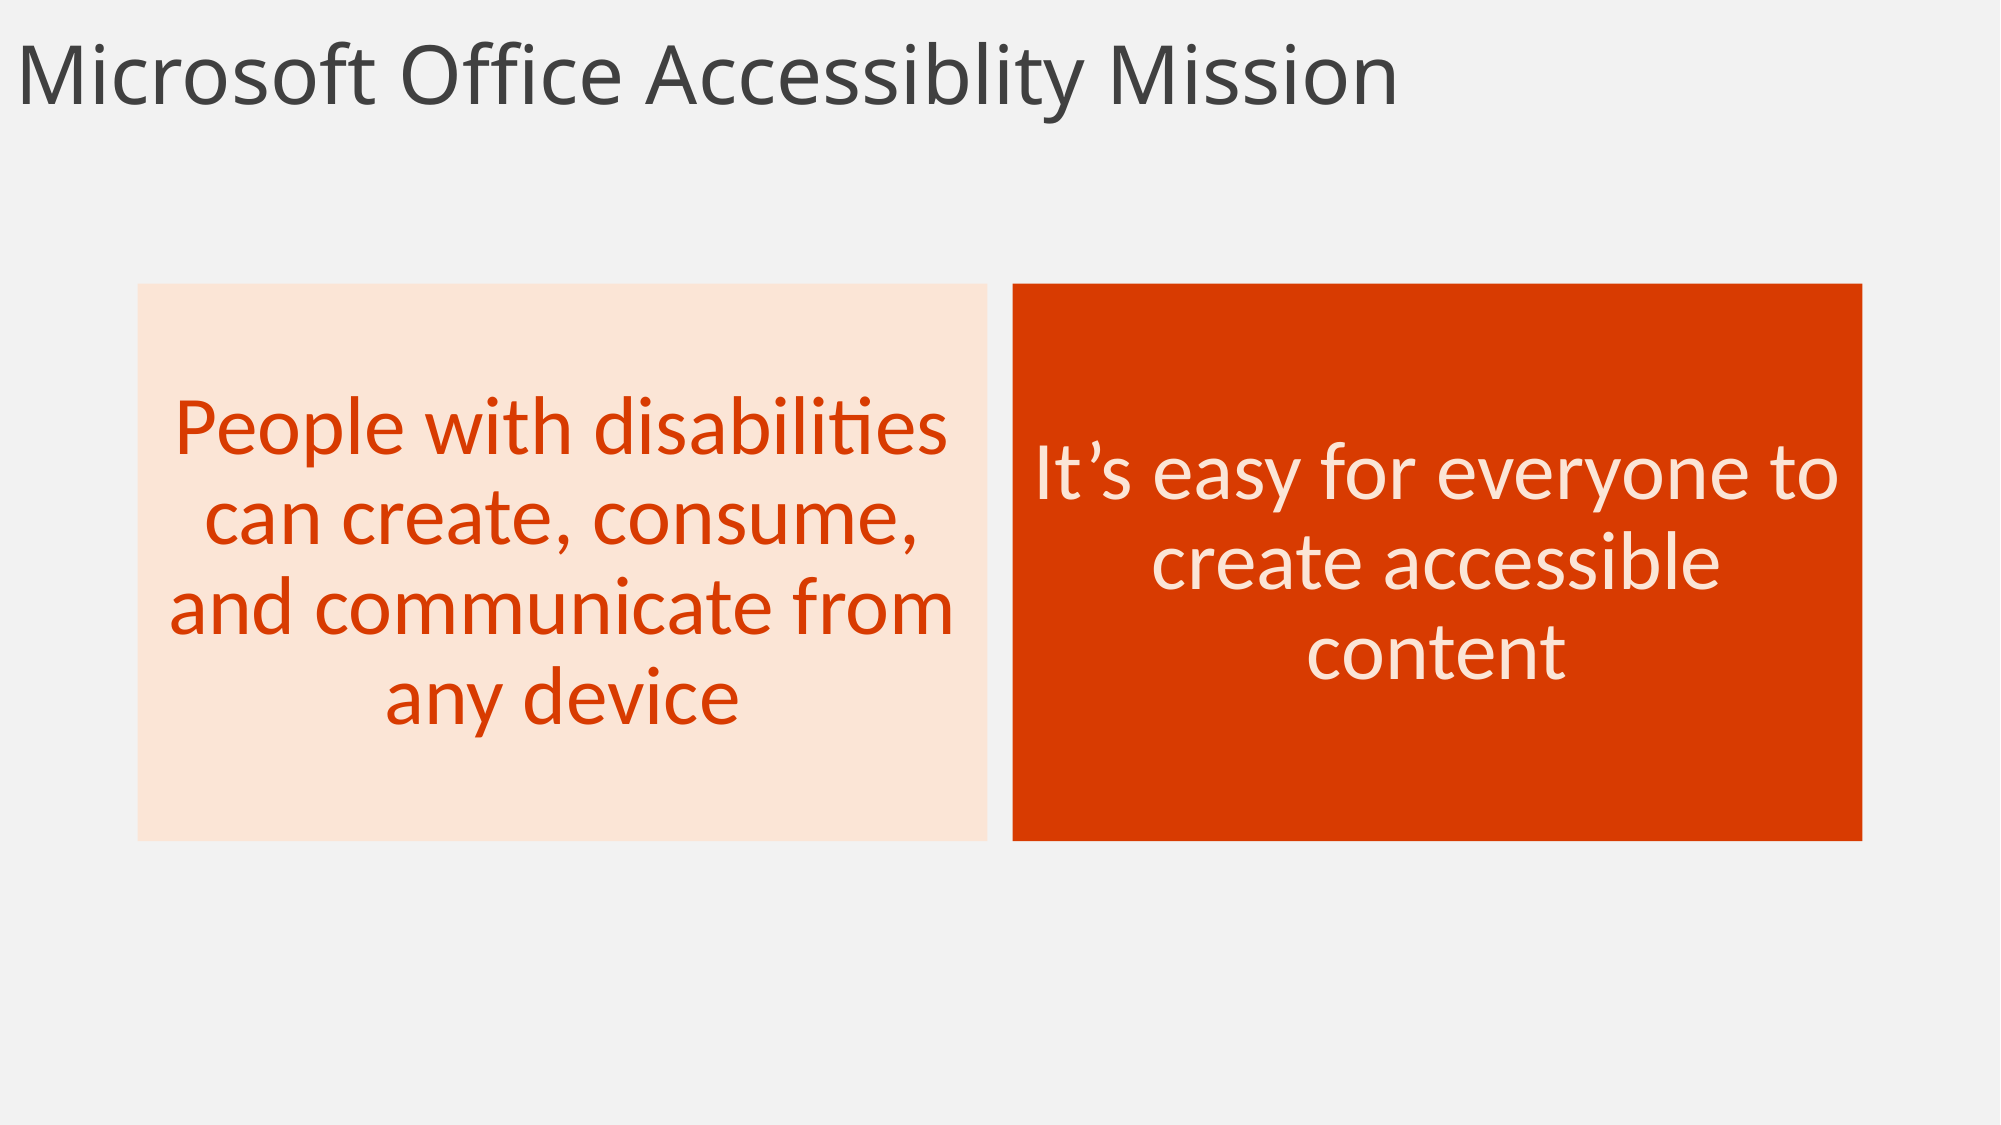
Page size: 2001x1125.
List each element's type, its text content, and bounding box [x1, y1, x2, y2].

title Microsoft Office Accessiblity Mission [0, 3, 2000, 153]
list People with disabilities can create, consume, and communicate from any device [137, 283, 988, 842]
text_box It’s easy for everyone to create accessible content [1012, 283, 1863, 842]
